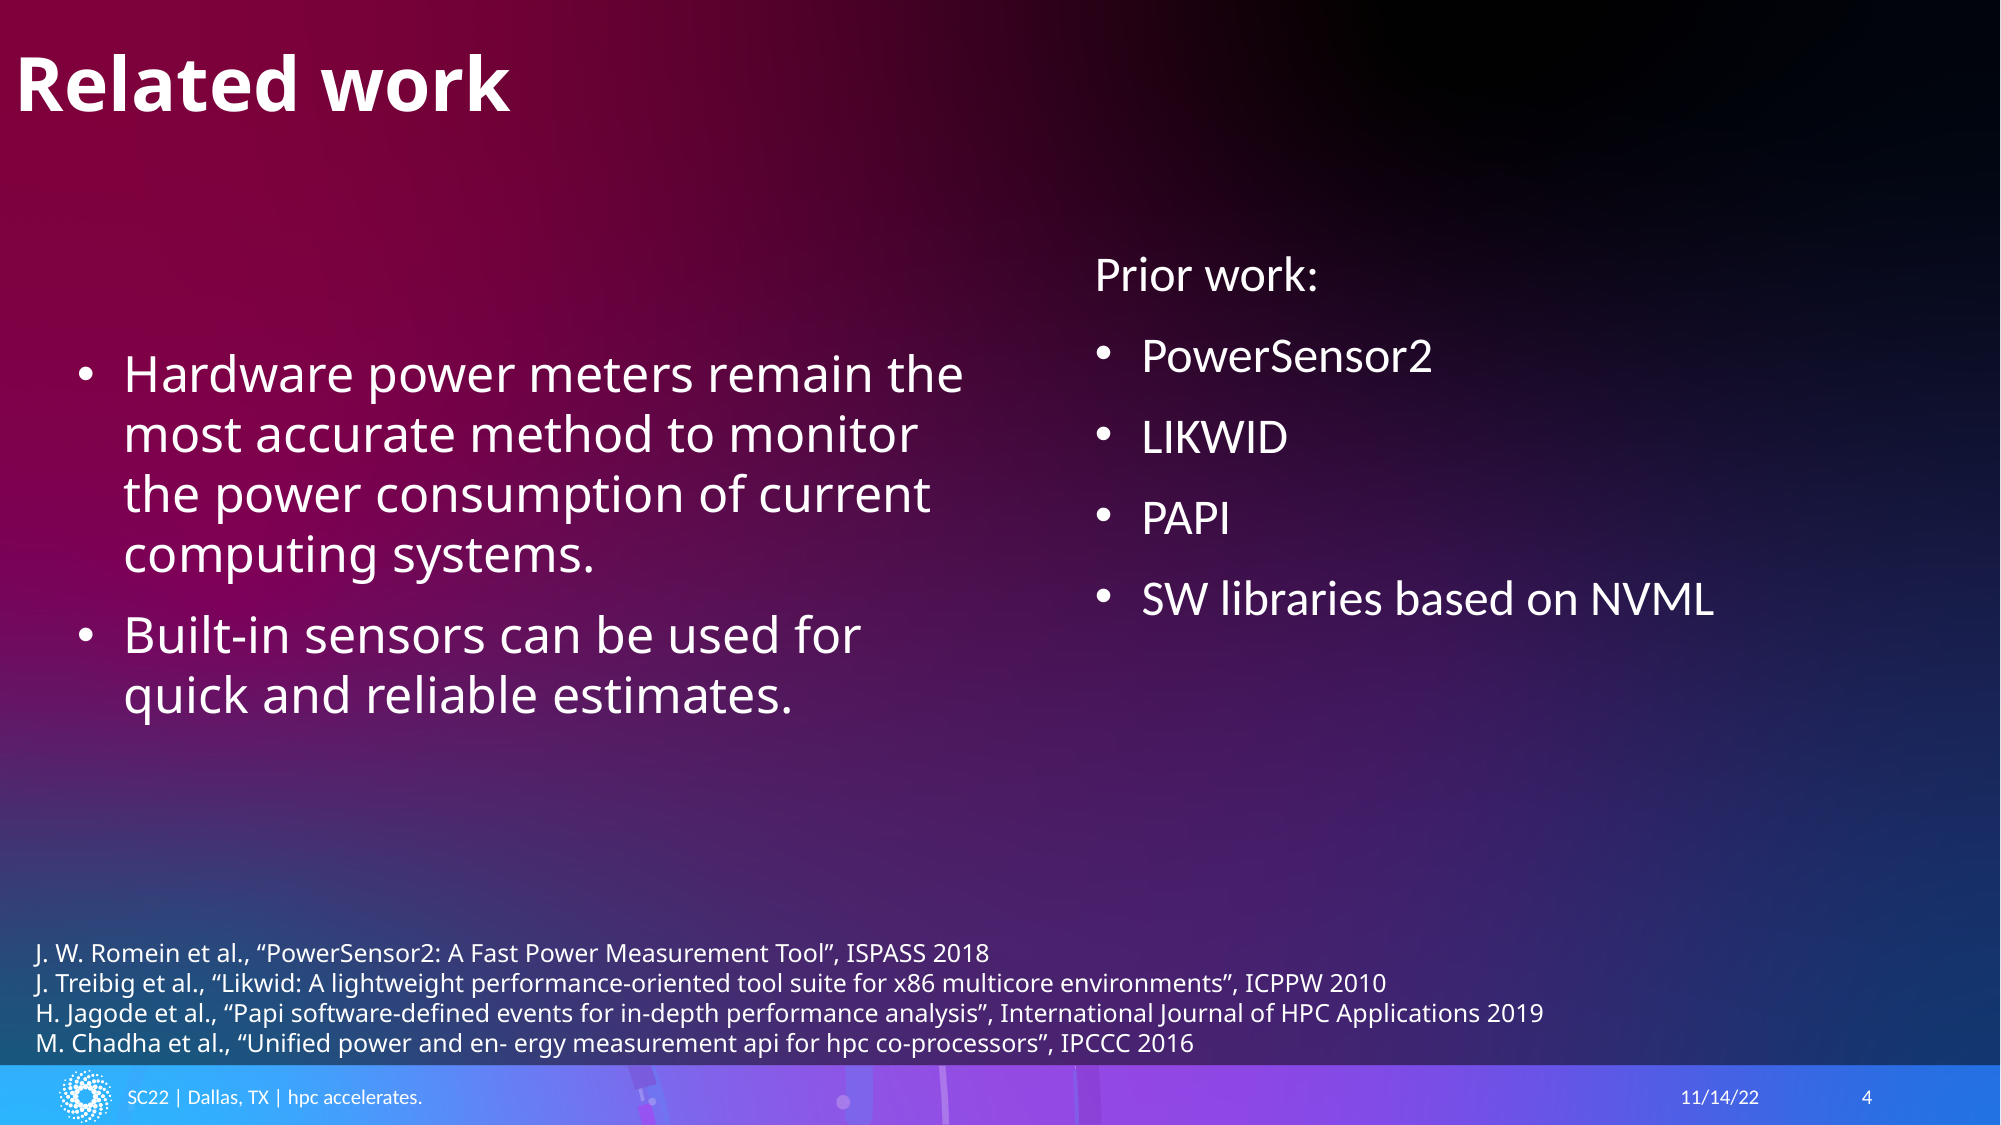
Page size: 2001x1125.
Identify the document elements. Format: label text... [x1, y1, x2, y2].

text_box J. W. Romein et al., “PowerSensor2: A Fast Power Measurement Tool”, ISPASS 2018 J. Treibig et al., “Likwid: A lightweight performance-oriented tool suite for x86 multicore environments”, ICPPW 2010 H. Jagode et al., “Papi software-defined events for in-depth performance analysis”, International Journal of HPC Applications 2019 M. Chadha et al., “Unified power and en- ergy measurement api for hpc co-processors”, IPCCC 2016 [20, 929, 1826, 1065]
list Hardware power meters remain the most accurate method to monitor the power consumption of current computing systems. Built-in sensors can be used for quick and reliable estimates. [62, 234, 987, 833]
slide_number 4 [1797, 1070, 1888, 1122]
picture [0, 0, 2001, 1125]
text_box Related work [0, 0, 1662, 164]
footer SC22 | Dallas, TX | hpc accelerates. [112, 1070, 1490, 1122]
list Prior work: PowerSensor2 LIKWID PAPI SW libraries based on NVML [1079, 234, 1899, 833]
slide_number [1511, 1070, 1775, 1122]
